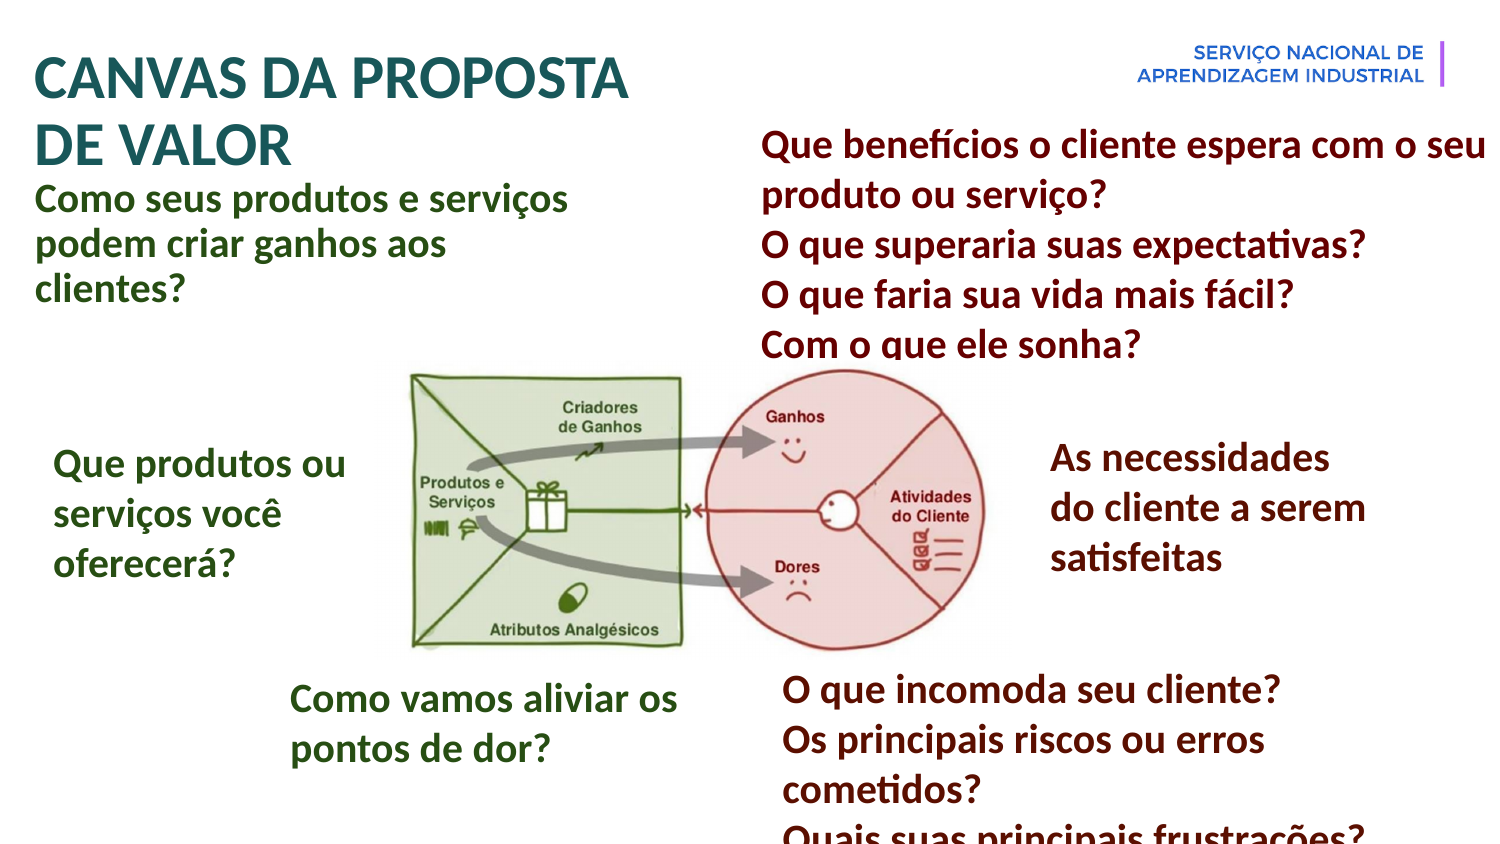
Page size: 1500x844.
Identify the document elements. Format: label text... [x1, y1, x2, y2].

text_box Que produtos ou serviços você oferecerá? [38, 420, 369, 597]
list Como seus produtos e serviços podem criar ganhos aos clientes? [23, 207, 582, 361]
text_box Como vamos aliviar os pontos de dor? [275, 655, 767, 784]
title CANVAS DA PROPOSTA DE VALOR [23, 16, 677, 207]
picture [0, 0, 1500, 844]
text_box As necessidades do cliente a serem satisfeitas [1035, 415, 1385, 606]
text_box O que incomoda seu cliente? Os principais riscos ou erros cometidos? Quais suas principais frustrações? [767, 647, 1490, 809]
text_box Que benefícios o cliente espera com o seu produto ou serviço? O que superaria suas expectativas? O que faria sua vida mais fácil? Com o que ele sonha? [746, 101, 1500, 361]
